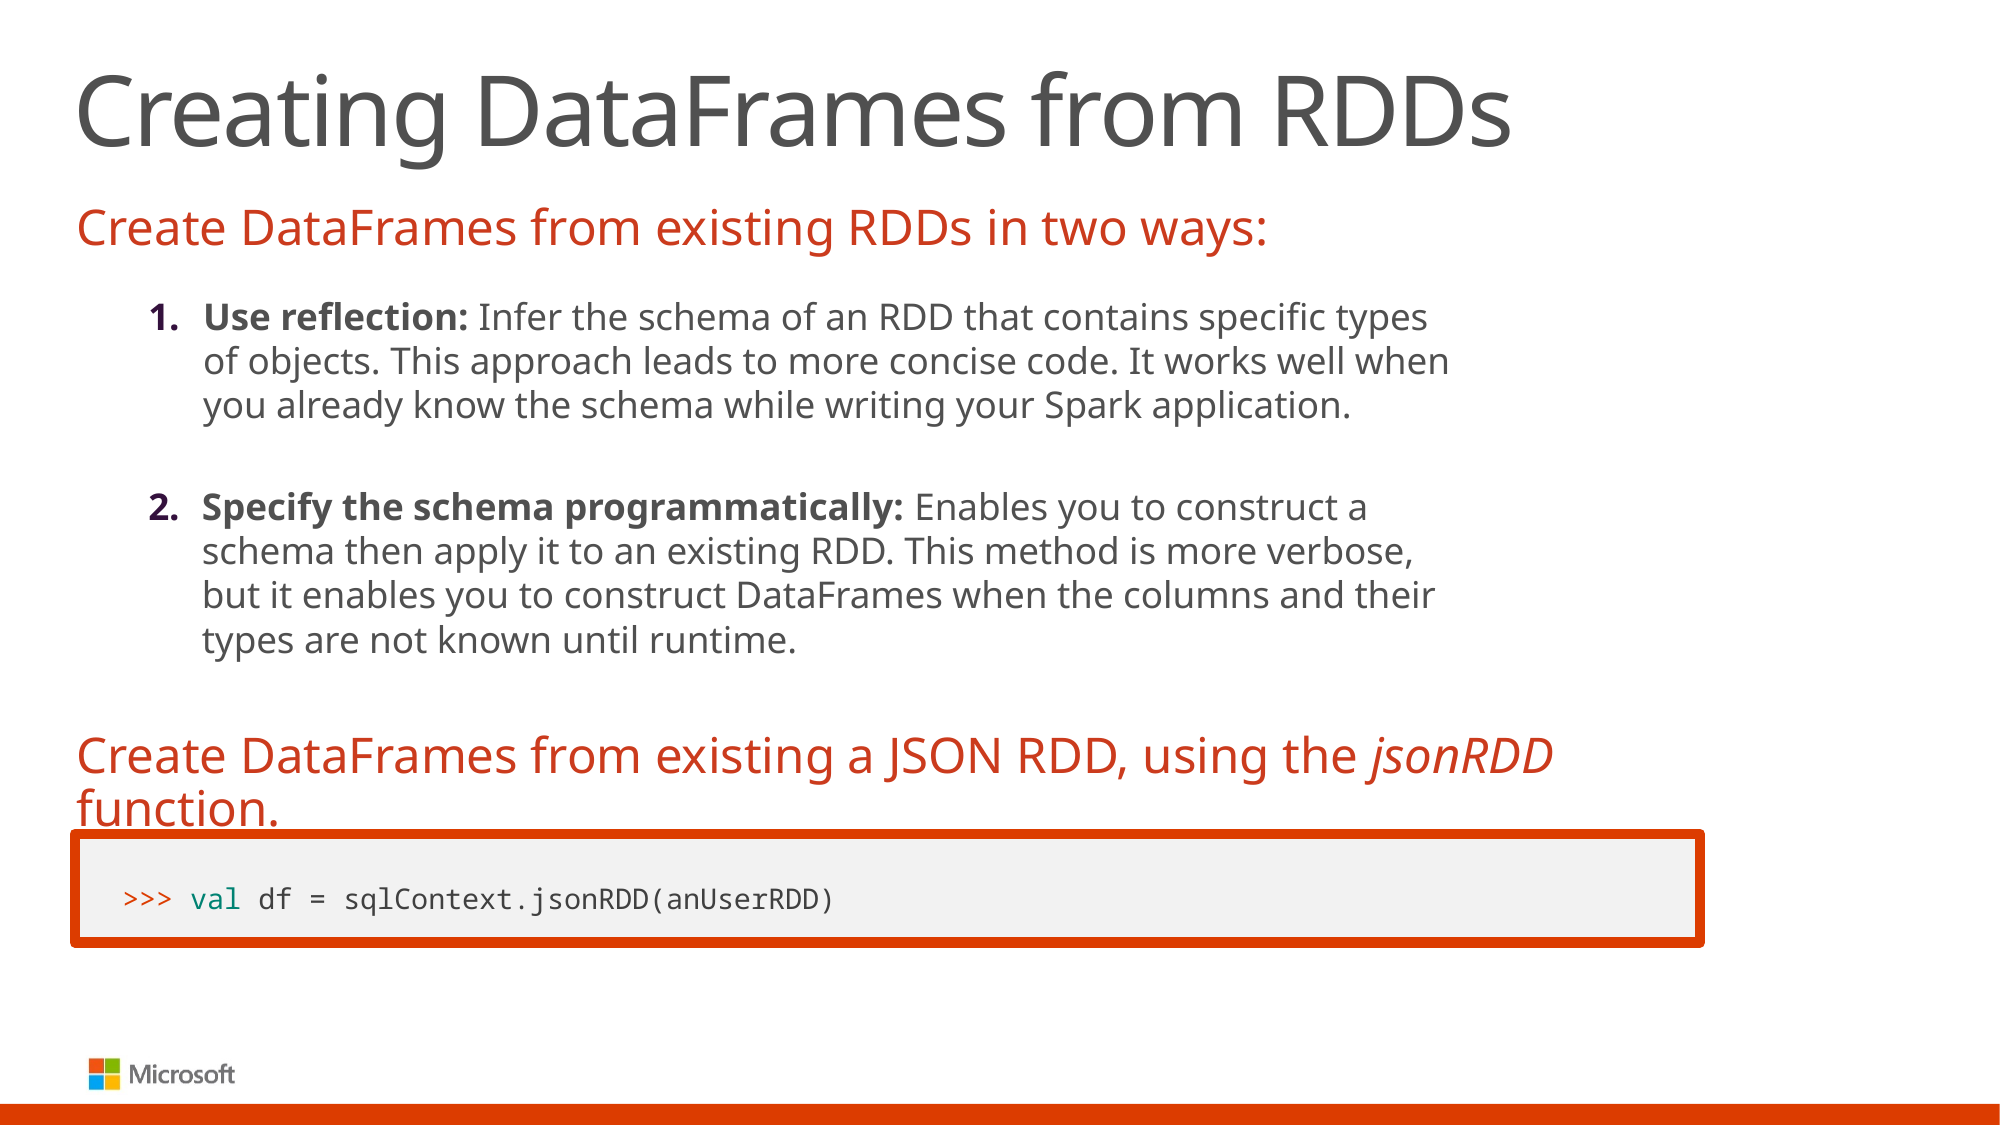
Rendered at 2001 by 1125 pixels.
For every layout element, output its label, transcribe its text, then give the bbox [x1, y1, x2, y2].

text_box Create DataFrames from existing a JSON RDD, using the jsonRDD function. [0, 723, 1650, 845]
text_box Create DataFrames from existing RDDs in two ways: [0, 196, 1368, 264]
text_box Use reflection: Infer the schema of an RDD that contains specific types of objects. This approach leads to more concise code. It works well when you already know the schema while writing your Spark application. [74, 286, 1481, 434]
text_box Specify the schema programmatically: Enables you to construct a schema then apply it to an existing RDD. This method is more verbose, but it enables you to construct DataFrames when the columns and their types are not known until runtime. [74, 476, 1481, 668]
title Creating DataFrames from RDDs [0, 47, 1956, 200]
picture [85, 1055, 240, 1095]
text_box >>> val df = sqlContext.jsonRDD(anUserRDD) [74, 833, 1700, 943]
